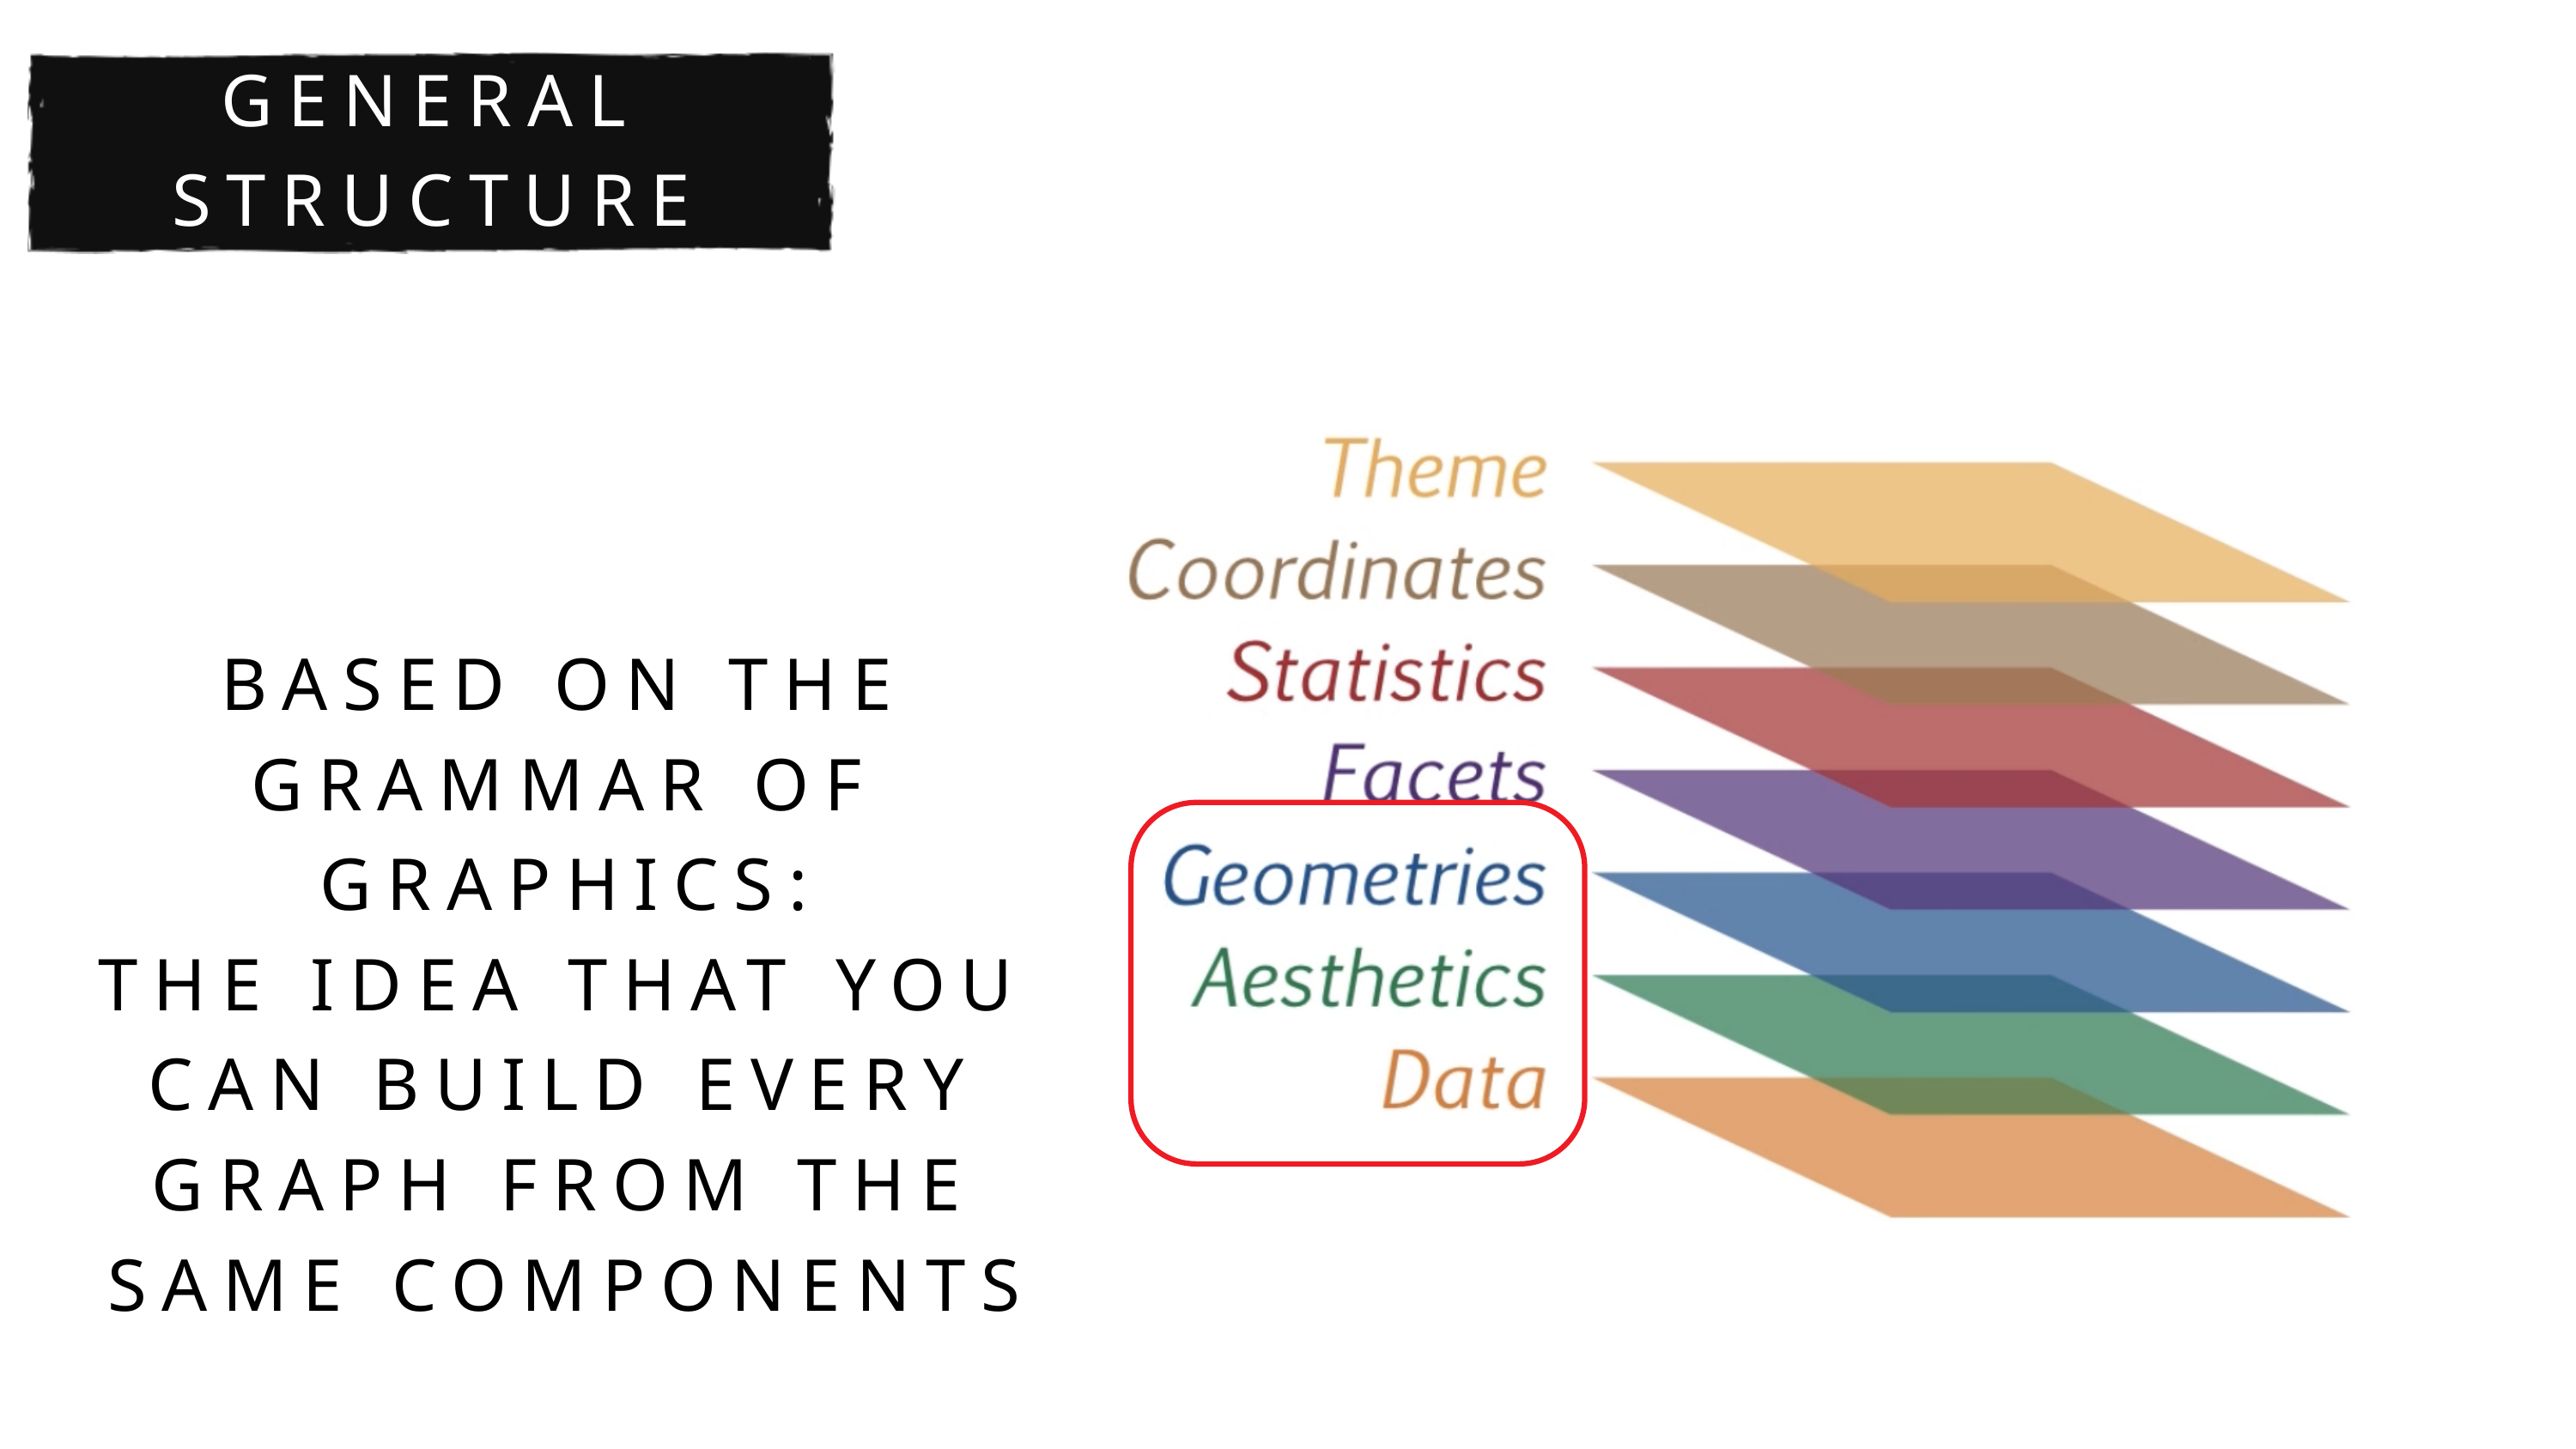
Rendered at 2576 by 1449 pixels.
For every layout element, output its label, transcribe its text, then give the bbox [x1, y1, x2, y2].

text_box BASED ON THE GRAMMAR OF GRAPHICS: THE IDEA THAT YOU CAN BUILD EVERY GRAPH FROM THE SAME COMPONENTS [78, 624, 1050, 1325]
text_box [1130, 802, 1585, 1165]
text_box [1016, 336, 2576, 1331]
text_box GENERAL STRUCTURE [151, 40, 711, 241]
text_box [27, 52, 835, 254]
